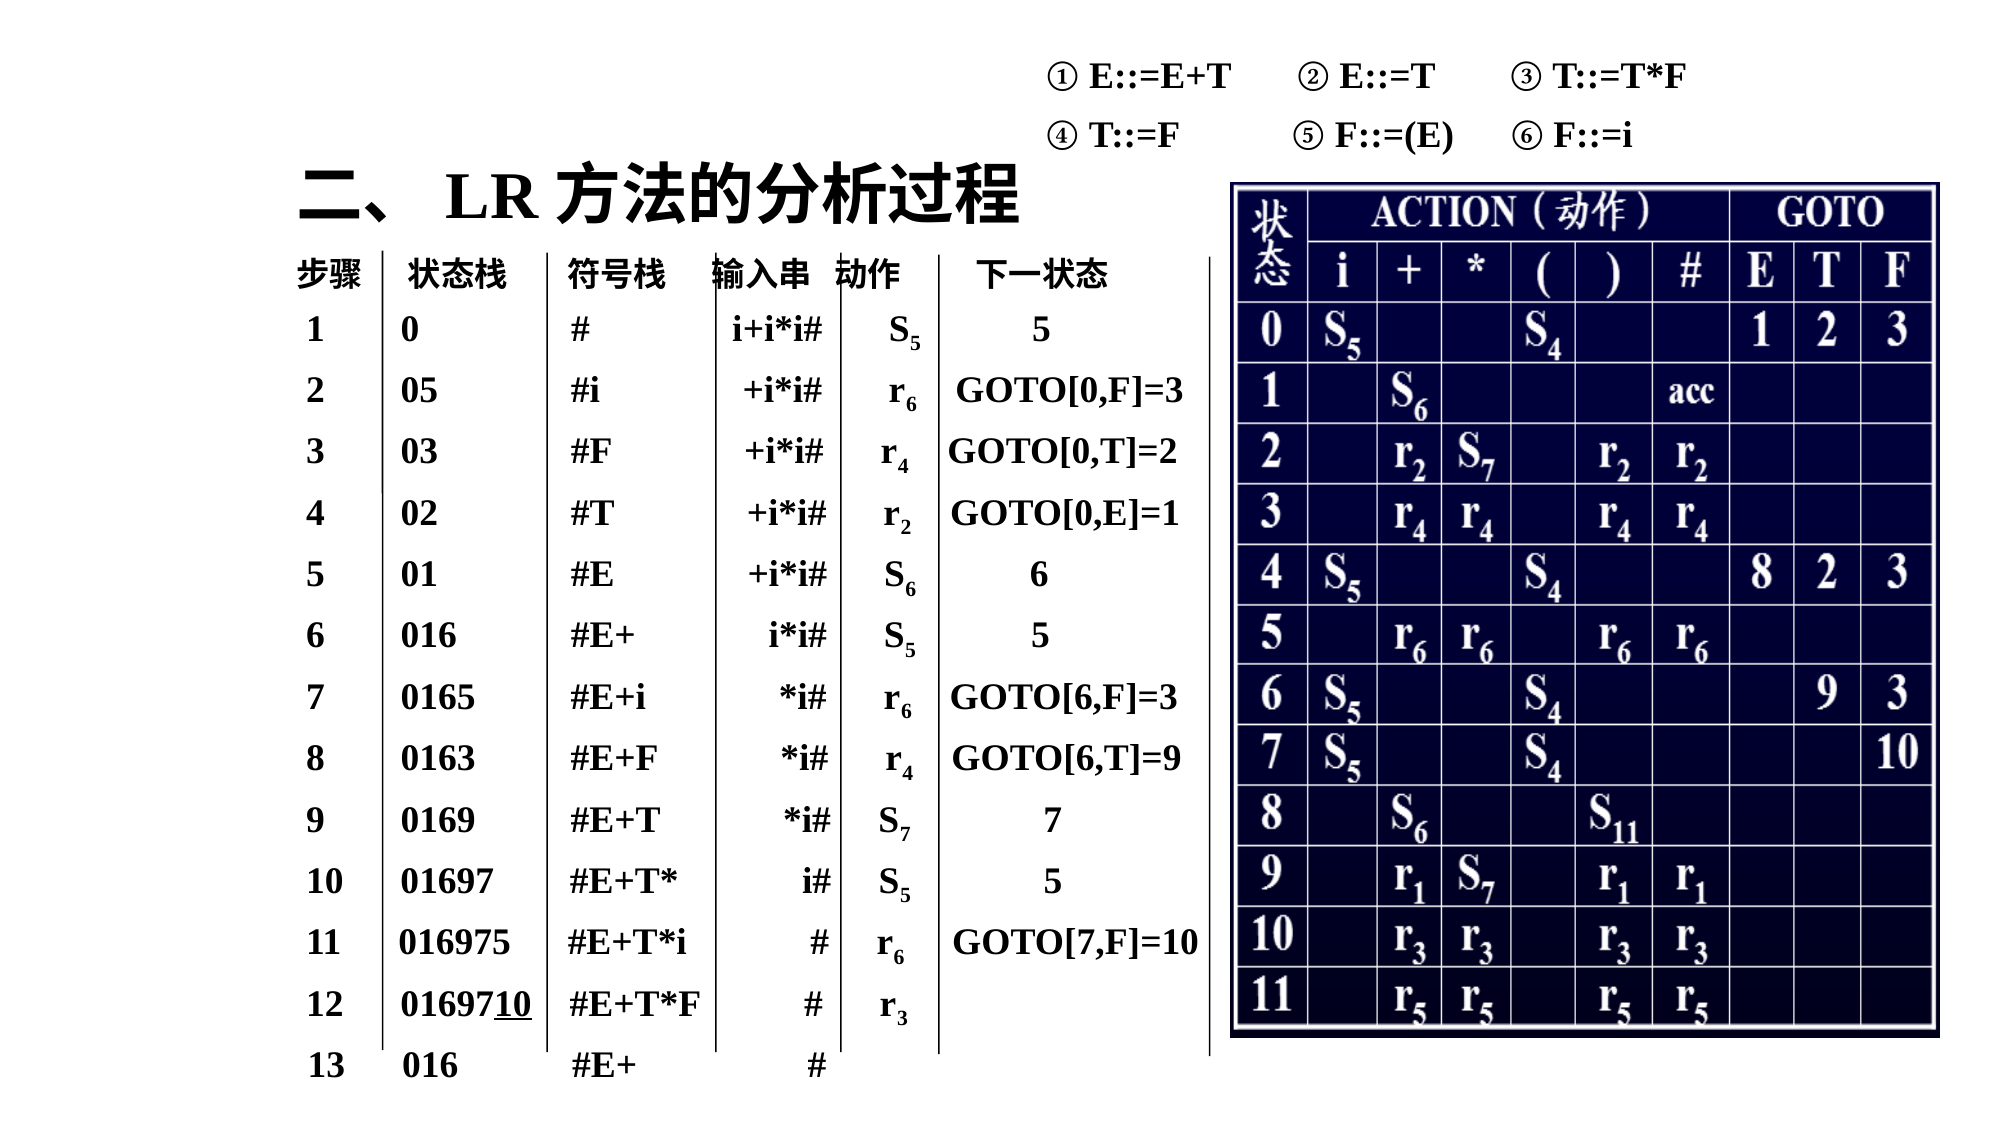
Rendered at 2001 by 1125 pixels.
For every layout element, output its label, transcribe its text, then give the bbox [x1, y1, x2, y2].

text_box ① E::=E+T ② E::=T ③ T::=T*F ④ T::=F ⑤ F::=(E) ⑥ F::=i [1022, 30, 1830, 163]
text_box 步骤 状态栈 符号栈 输入串 动作 下一状态 1 0 # i+i*i# S5 5 2 05 #i +i*i# r6 GOTO[0,F]=3 3 03 #F +i*i# r4 GOTO[0,T]=2 4 02 #T +i*i# r2 GOTO[0,E]=1 5 01 #E +i*i# S6 6 6 016 #E+ i*i# S5 5 7 0165 #E+i *i# r6 GOTO[6,F]=3 8 0163 #E+F *i# r4 GOTO[6,T]=9 9 0169 #E+T *i# S7 7 10 01697 #E+T* i# S5 5 11 016975 #E+T*i # r6 GOTO[7,F]=10 12 0169710 #E+T*F # r3 13 016 #E+ # [281, 238, 1283, 1075]
picture [1230, 182, 1940, 1039]
text_box 二、LR方法的分析过程 [281, 104, 1037, 238]
